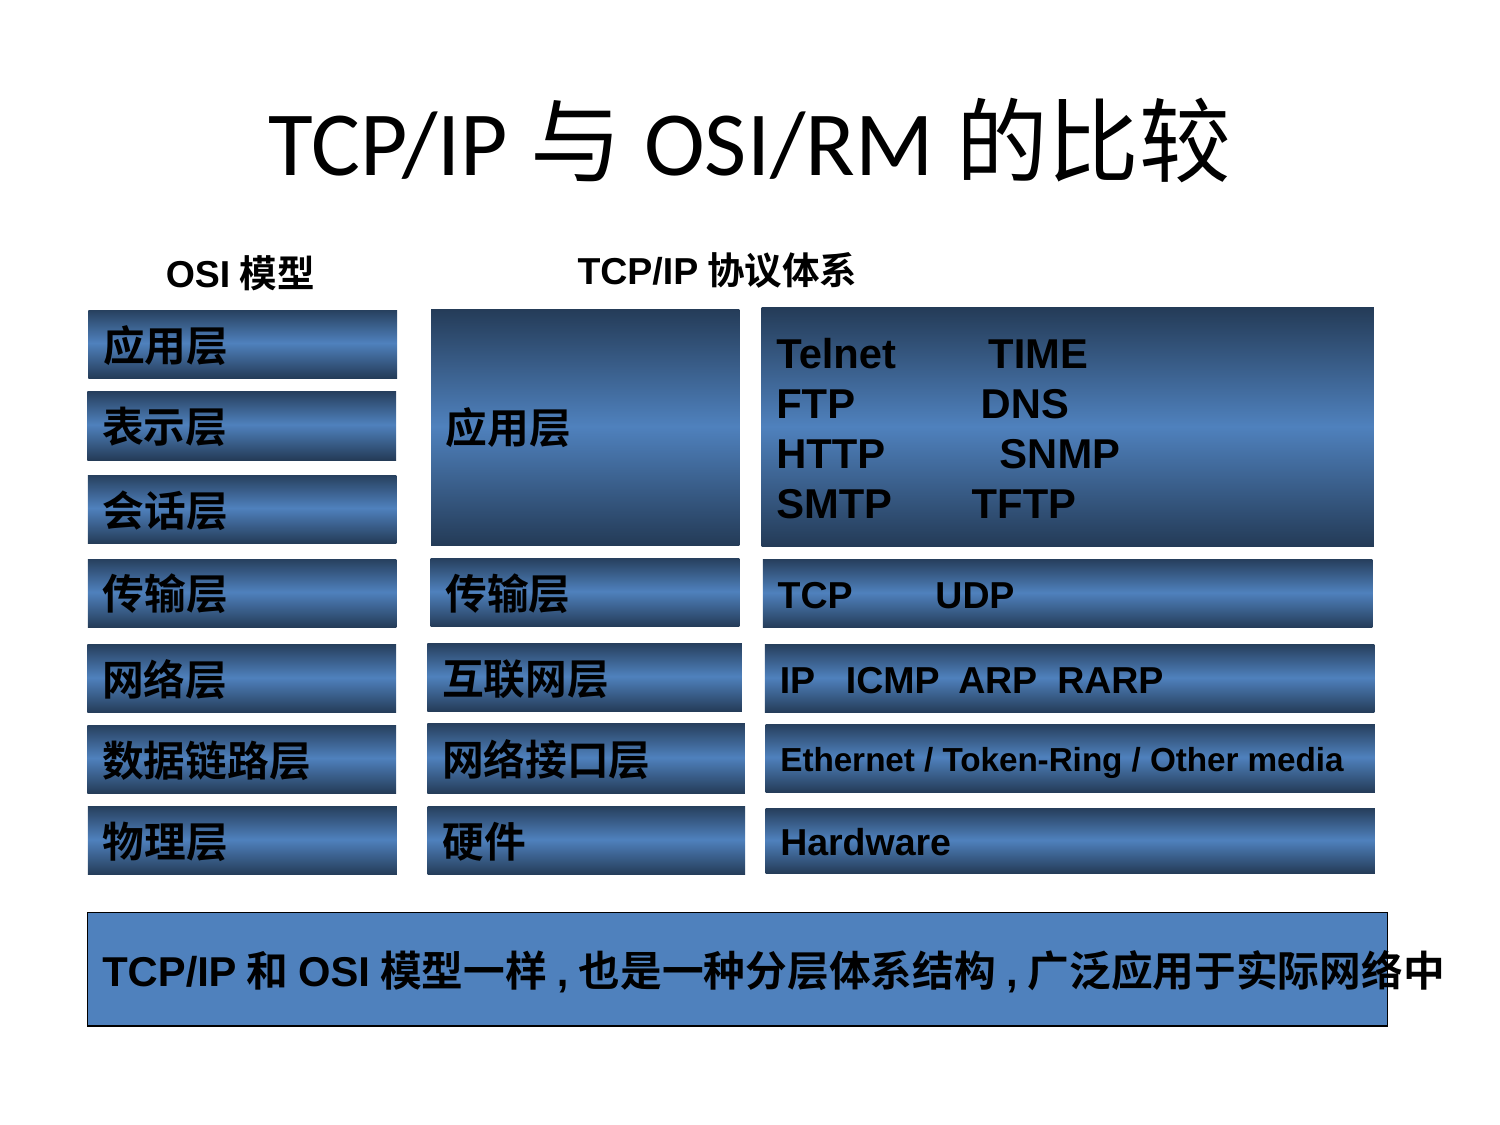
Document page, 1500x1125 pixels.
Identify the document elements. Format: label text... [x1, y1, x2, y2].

text_box TCP/IP和OSI模型一样,也是一种分层体系结构,广泛应用于实际网络中 [87, 912, 1388, 1027]
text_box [87, 224, 1376, 876]
title TCP/IP与OSI/RM的比较 [75, 45, 1425, 233]
